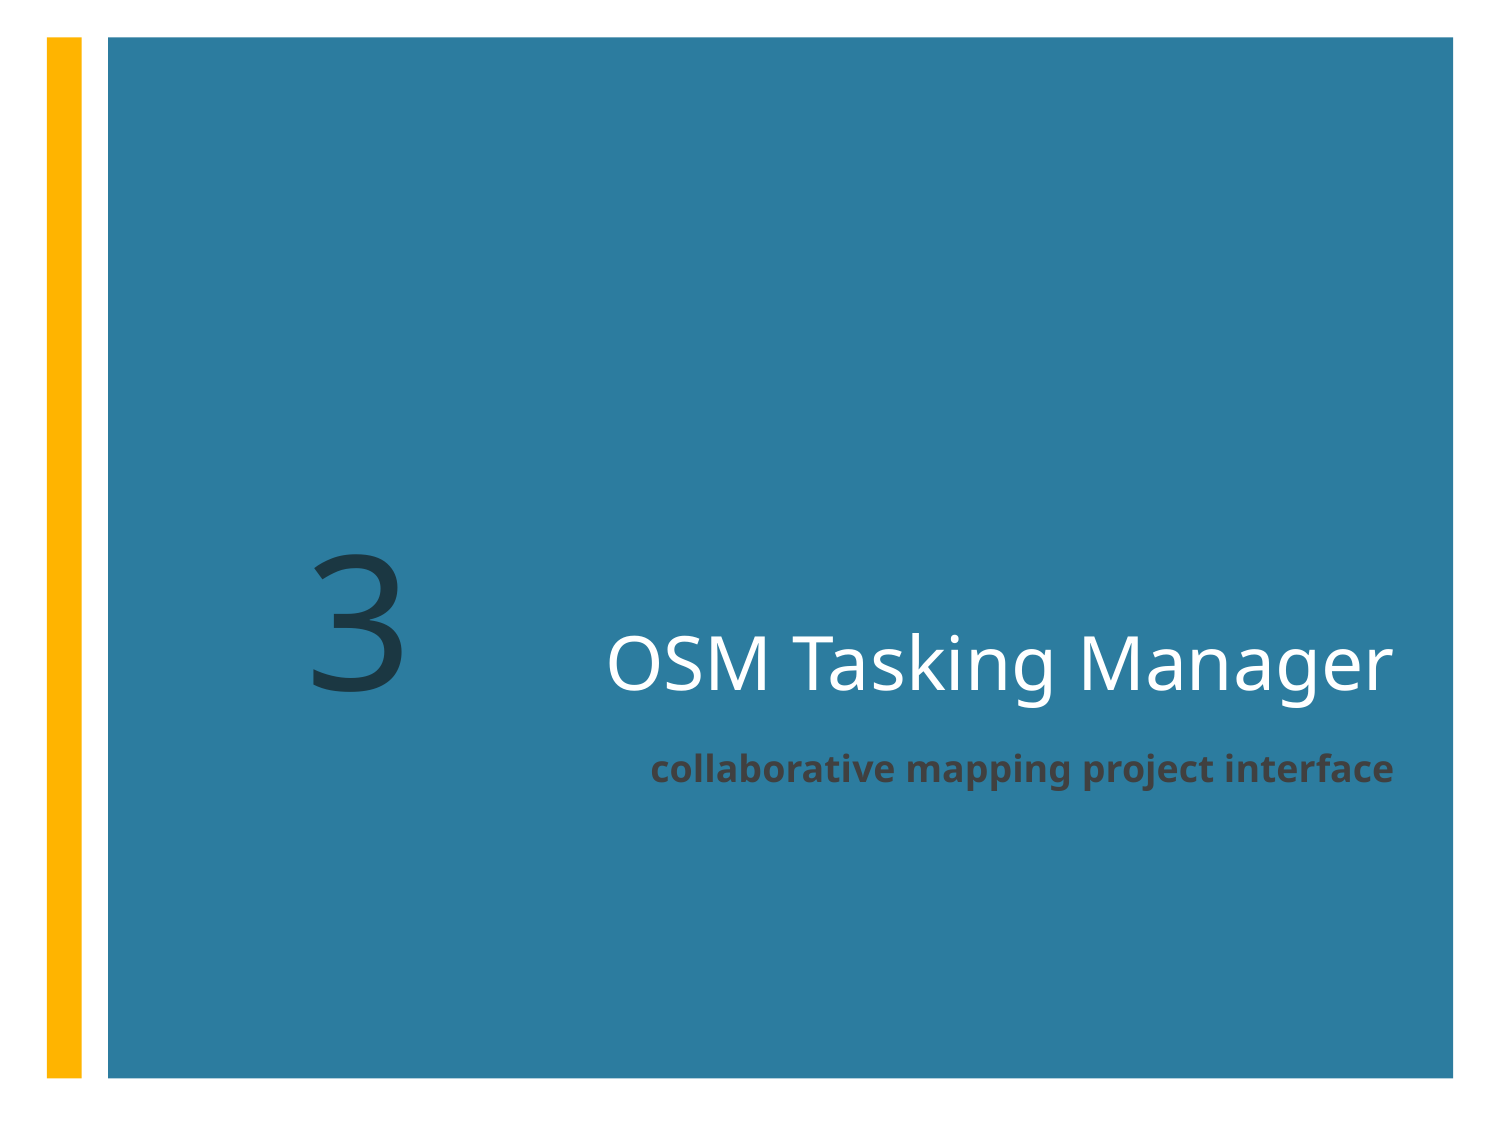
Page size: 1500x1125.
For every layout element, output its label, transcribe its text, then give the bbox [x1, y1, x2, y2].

list collaborative mapping project interface [375, 737, 1411, 984]
title 3 OSM Tasking Manager [157, 512, 1411, 736]
